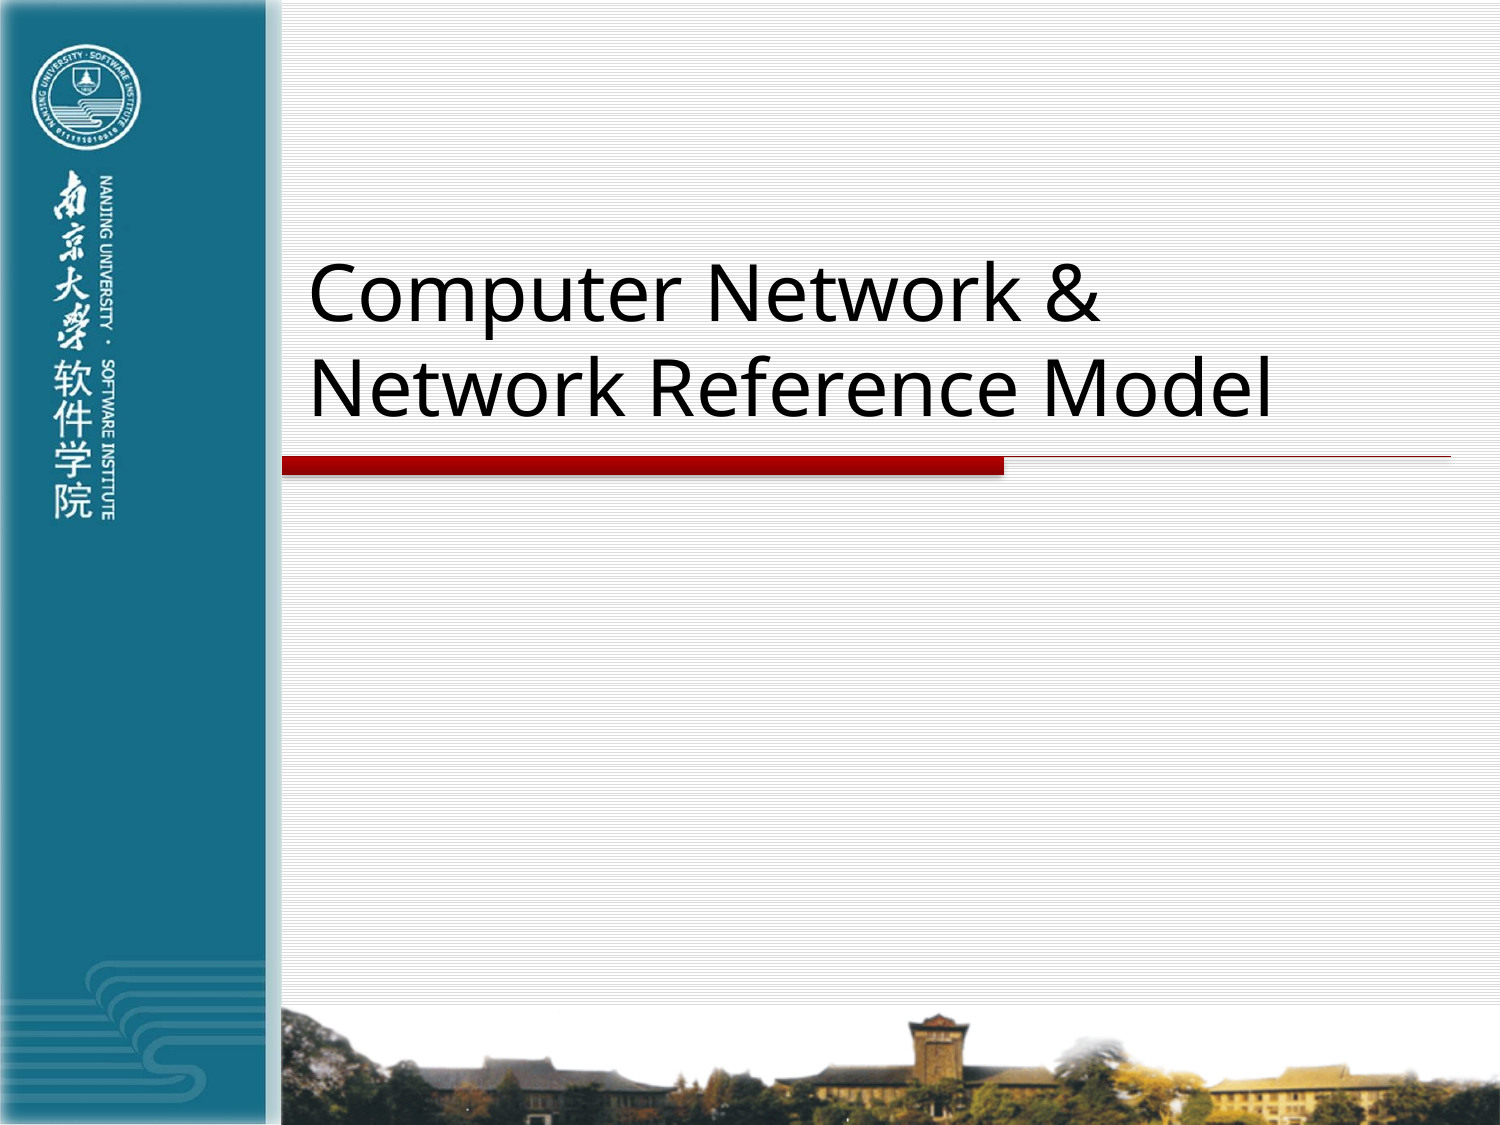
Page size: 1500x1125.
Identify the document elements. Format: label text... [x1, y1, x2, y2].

picture [0, 0, 1500, 1125]
title Computer Network & Network Reference Model [292, 199, 1388, 441]
